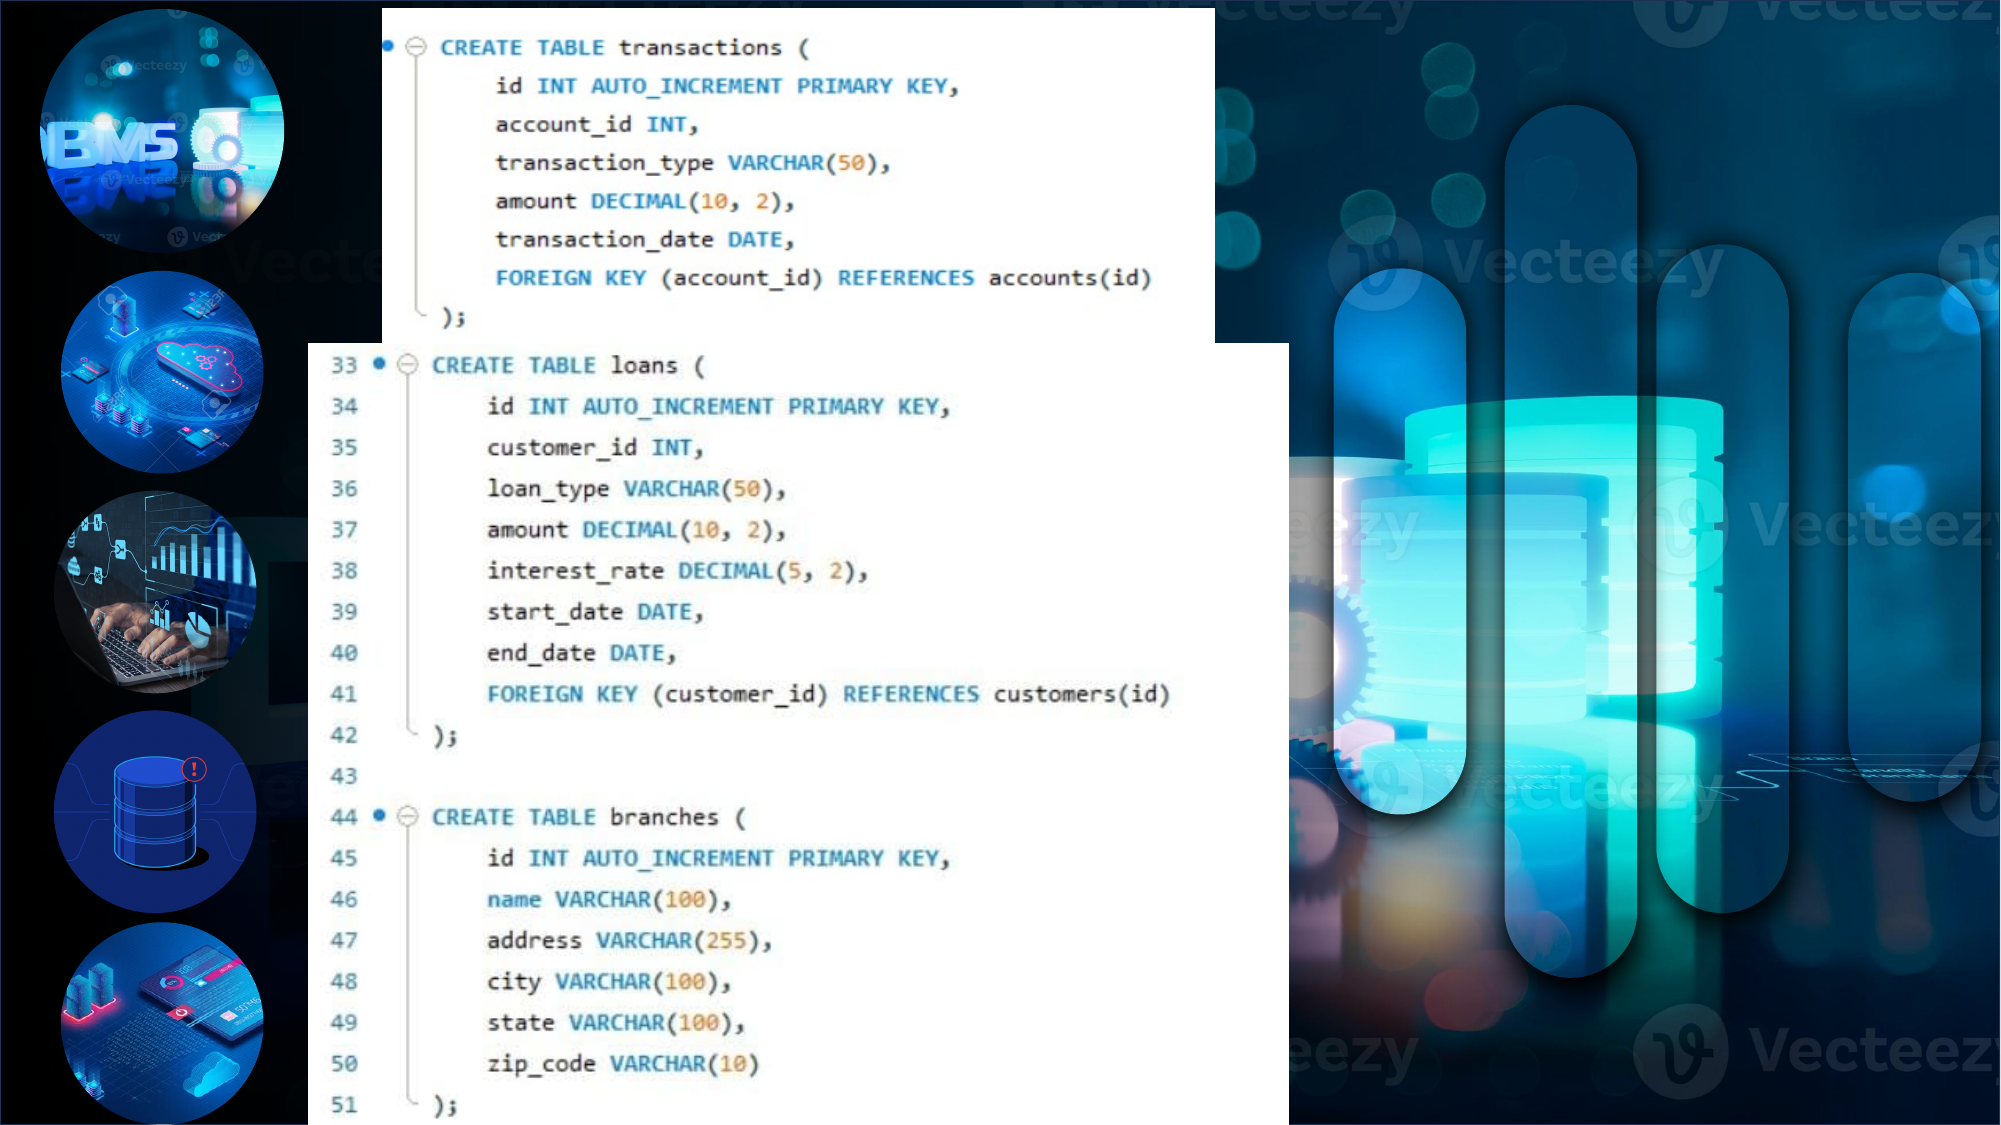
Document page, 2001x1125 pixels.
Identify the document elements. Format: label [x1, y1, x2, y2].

picture [53, 710, 257, 914]
picture [60, 270, 264, 474]
picture [40, 9, 285, 254]
text_box [1668, 243, 1790, 915]
picture [60, 922, 264, 1125]
text_box [1847, 271, 1982, 803]
picture [308, 8, 1289, 1125]
text_box [1332, 267, 1468, 816]
text_box [1503, 103, 1639, 979]
picture [53, 490, 257, 694]
text_box [0, 0, 2000, 1125]
